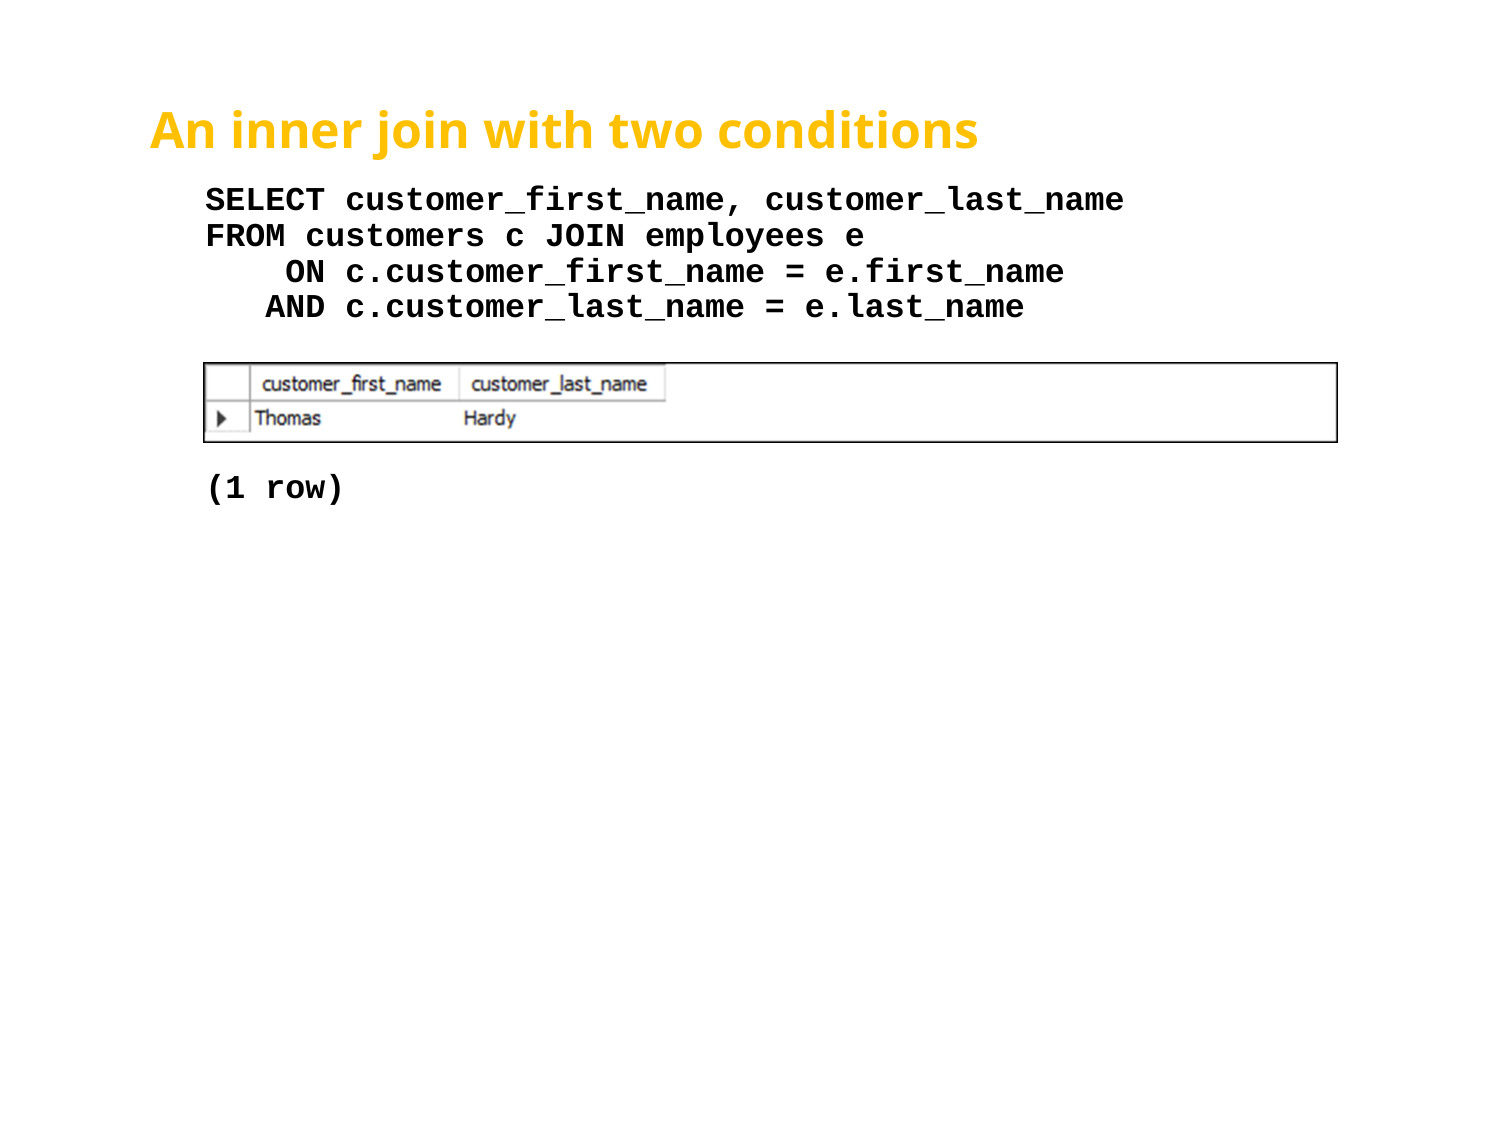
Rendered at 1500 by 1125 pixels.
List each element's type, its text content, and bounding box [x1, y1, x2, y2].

list (1 row) [133, 462, 1346, 550]
list SELECT customer_first_name, customer_last_name FROM customers c JOIN employees e ON c.customer_first_name = e.first_name AND c.customer_last_name = e.last_name [133, 174, 1346, 450]
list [203, 362, 1338, 443]
title An inner join with two conditions [150, 38, 1350, 227]
